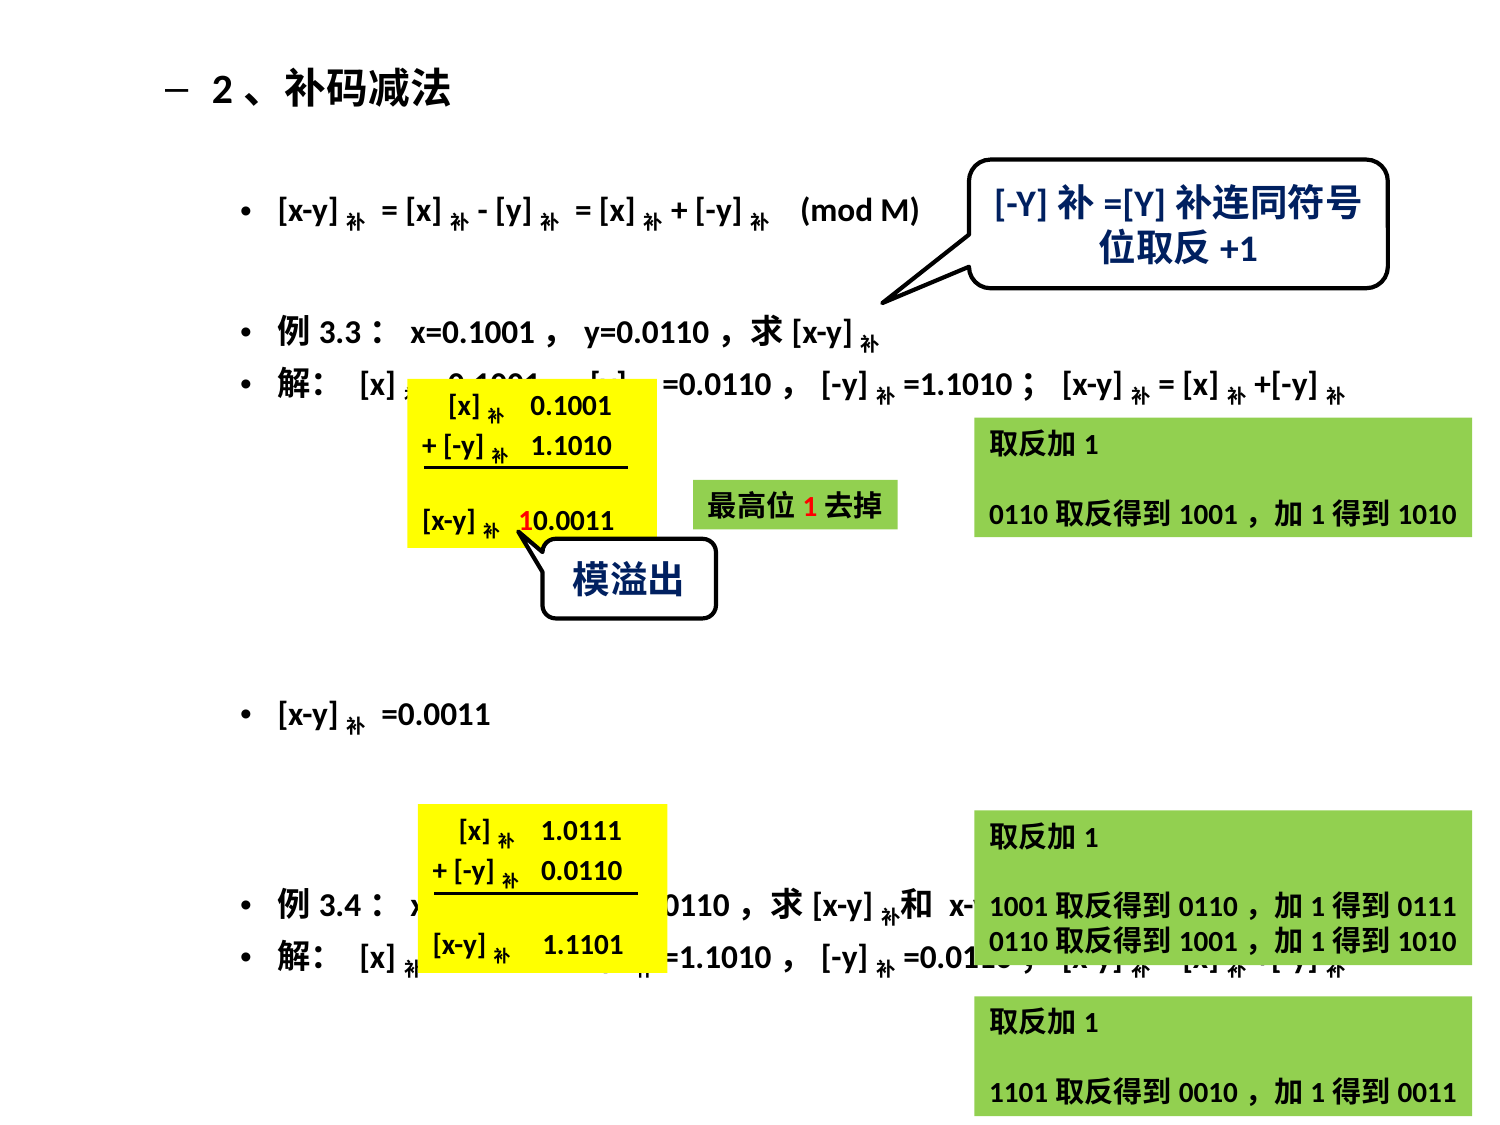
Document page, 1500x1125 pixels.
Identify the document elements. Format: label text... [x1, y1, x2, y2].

text_box [-Y]补=[Y]补连同符号位取反+1 [880, 157, 1390, 306]
text_box 取反加1 0110取反得到1001，加1得到1010 [974, 417, 1473, 538]
text_box 取反加1 1001取反得到0110，加1得到0111 0110取反得到1001，加1得到1010 [974, 810, 1473, 966]
text_box 模溢出 [522, 536, 719, 621]
list 2、补码减法 [x-y]补 = [x]补- [y]补 = [x]补+ [-y]补 (mod M) 例3.3：x=0.1001，y=0.0110，求[x-y]补 解： [x]补=0.1001，[y]补=0.0110，[-y]补=1.1010；[x-y]补= [x]补+[-y]补 [x-y]补 =0.0011 例3.4：x=-0.1001，y=-0.0110，求[x-y]补和 x-y 解： [x]补=1.0111，[y]补=1.1010，[-y]补=0.0110；[x-y]补= [x]补+[-y]补 [x-y]补=1.1101 x-y = -0.0011 [75, 54, 1425, 797]
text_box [407, 378, 658, 536]
text_box 最高位1去掉 [693, 479, 898, 530]
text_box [417, 803, 668, 961]
text_box 取反加1 1101取反得到0010，加1得到0011 [974, 996, 1473, 1117]
